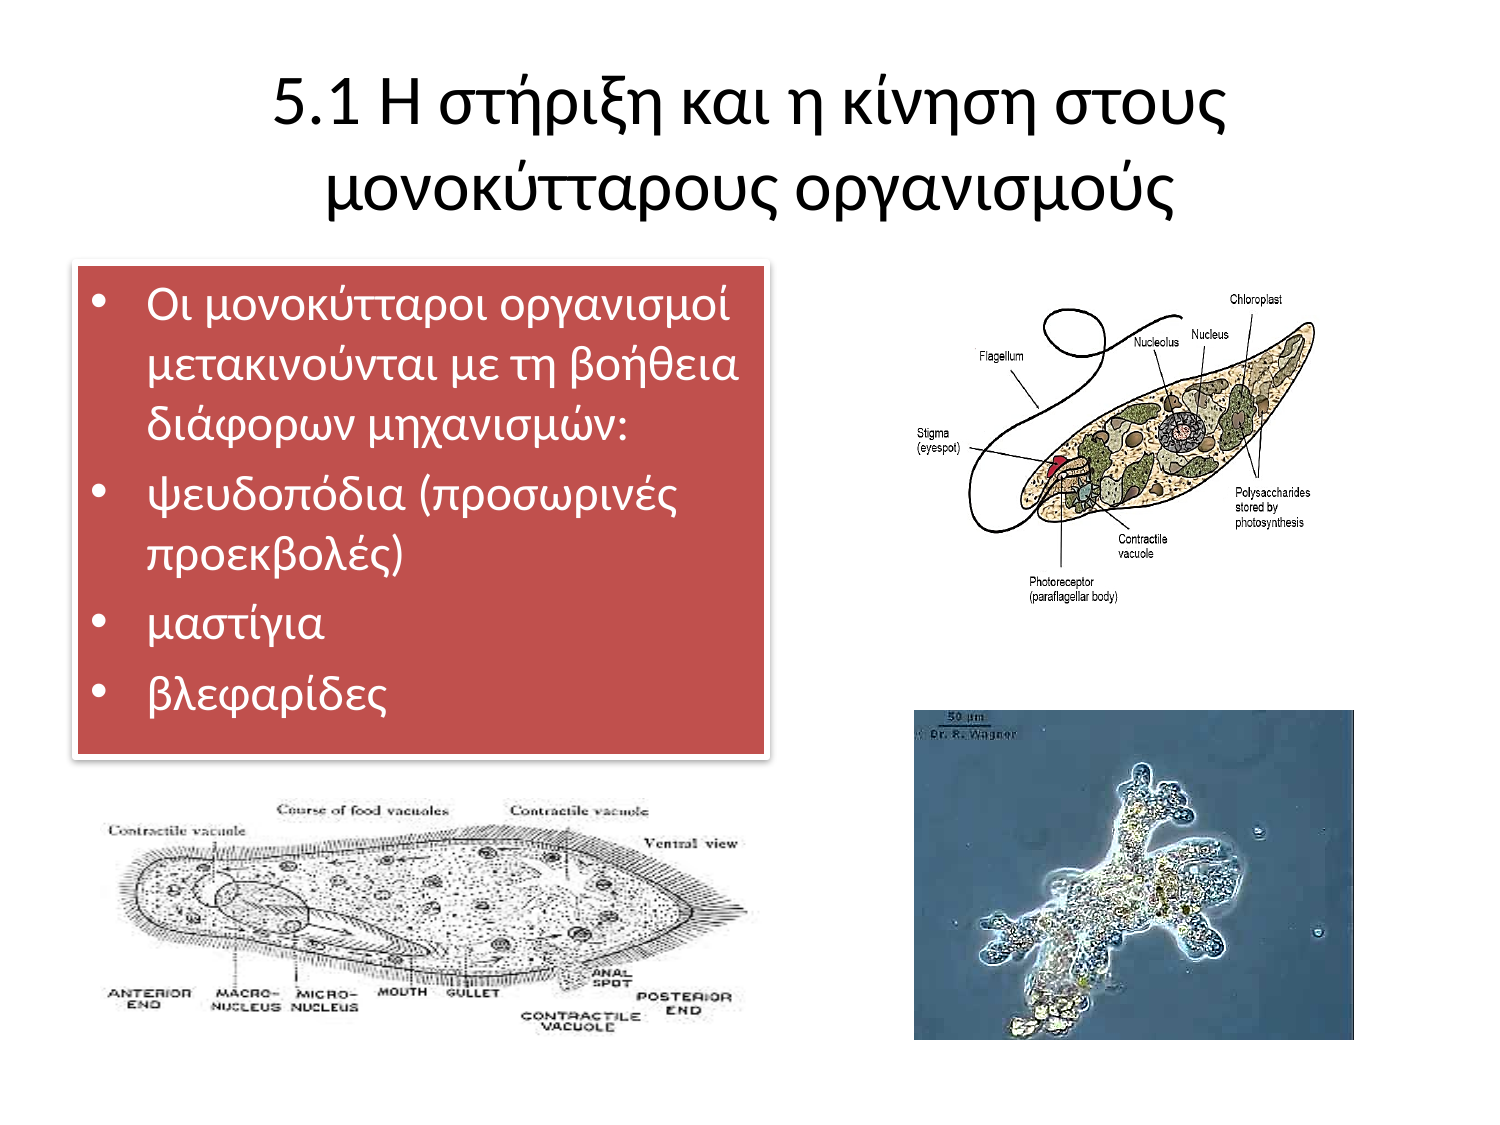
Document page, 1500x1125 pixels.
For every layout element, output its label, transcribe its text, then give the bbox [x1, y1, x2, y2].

picture [100, 798, 762, 1040]
list Οι μονοκύτταροι οργανισμοί μετακινούνται με τη βοήθεια διάφορων μηχανισμών: ψευδοπόδια (προσωρινές προεκβολές) μαστίγια βλεφαρίδες [72, 259, 770, 760]
picture [914, 710, 1354, 1040]
picture [915, 281, 1322, 605]
title 5.1 Η στήριξη και η κίνηση στους μονοκύτταρους οργανισμούς [75, 45, 1425, 233]
